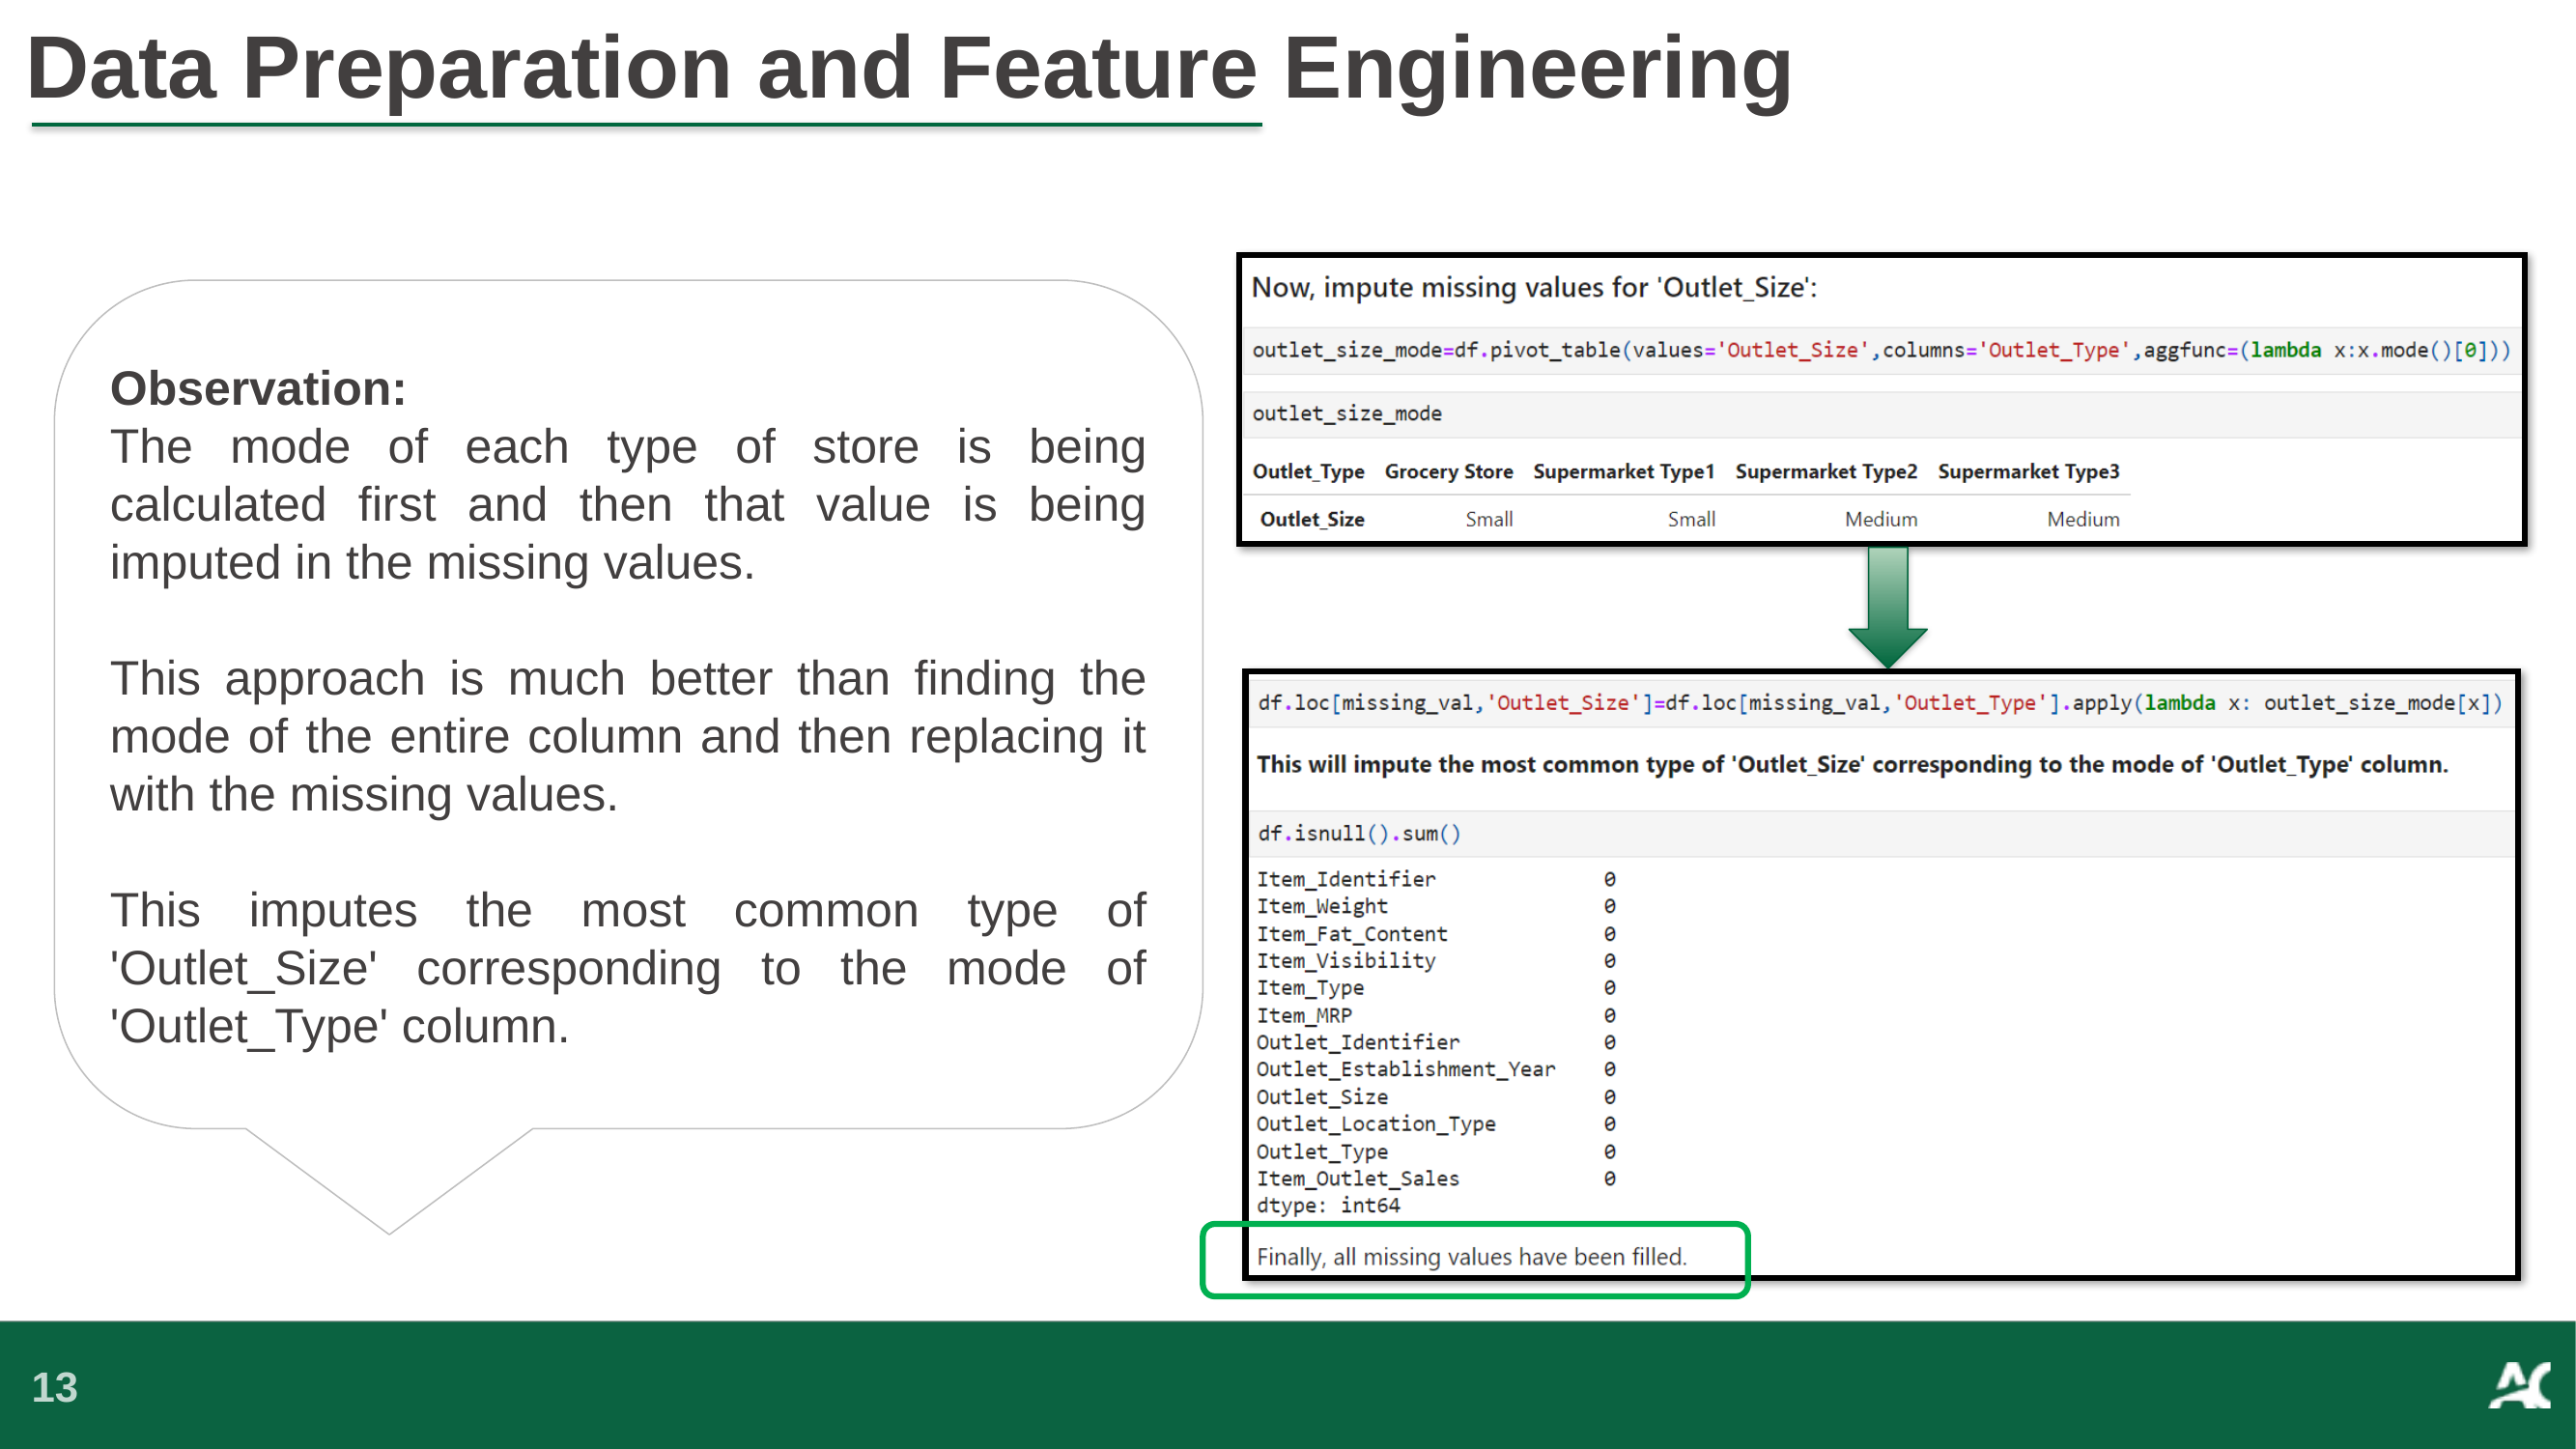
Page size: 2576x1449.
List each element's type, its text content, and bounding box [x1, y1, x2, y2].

picture [1241, 257, 2522, 542]
text_box Data Preparation and Feature Engineering [11, 2, 2169, 124]
slide_number 13 [31, 1346, 116, 1424]
text_box Observation: The mode of each type of store is being calculated first and then that value is being imputed in the missing values. This approach is much better than finding the mode of the entire column and then replacing it with the missing values. This imputes the most common type of 'Outlet_Size' corresponding to the mode of 'Outlet_Type' column. [54, 280, 1203, 1236]
text_box [1203, 1223, 1748, 1297]
text_box [1848, 550, 1929, 669]
picture [1248, 673, 2516, 1275]
